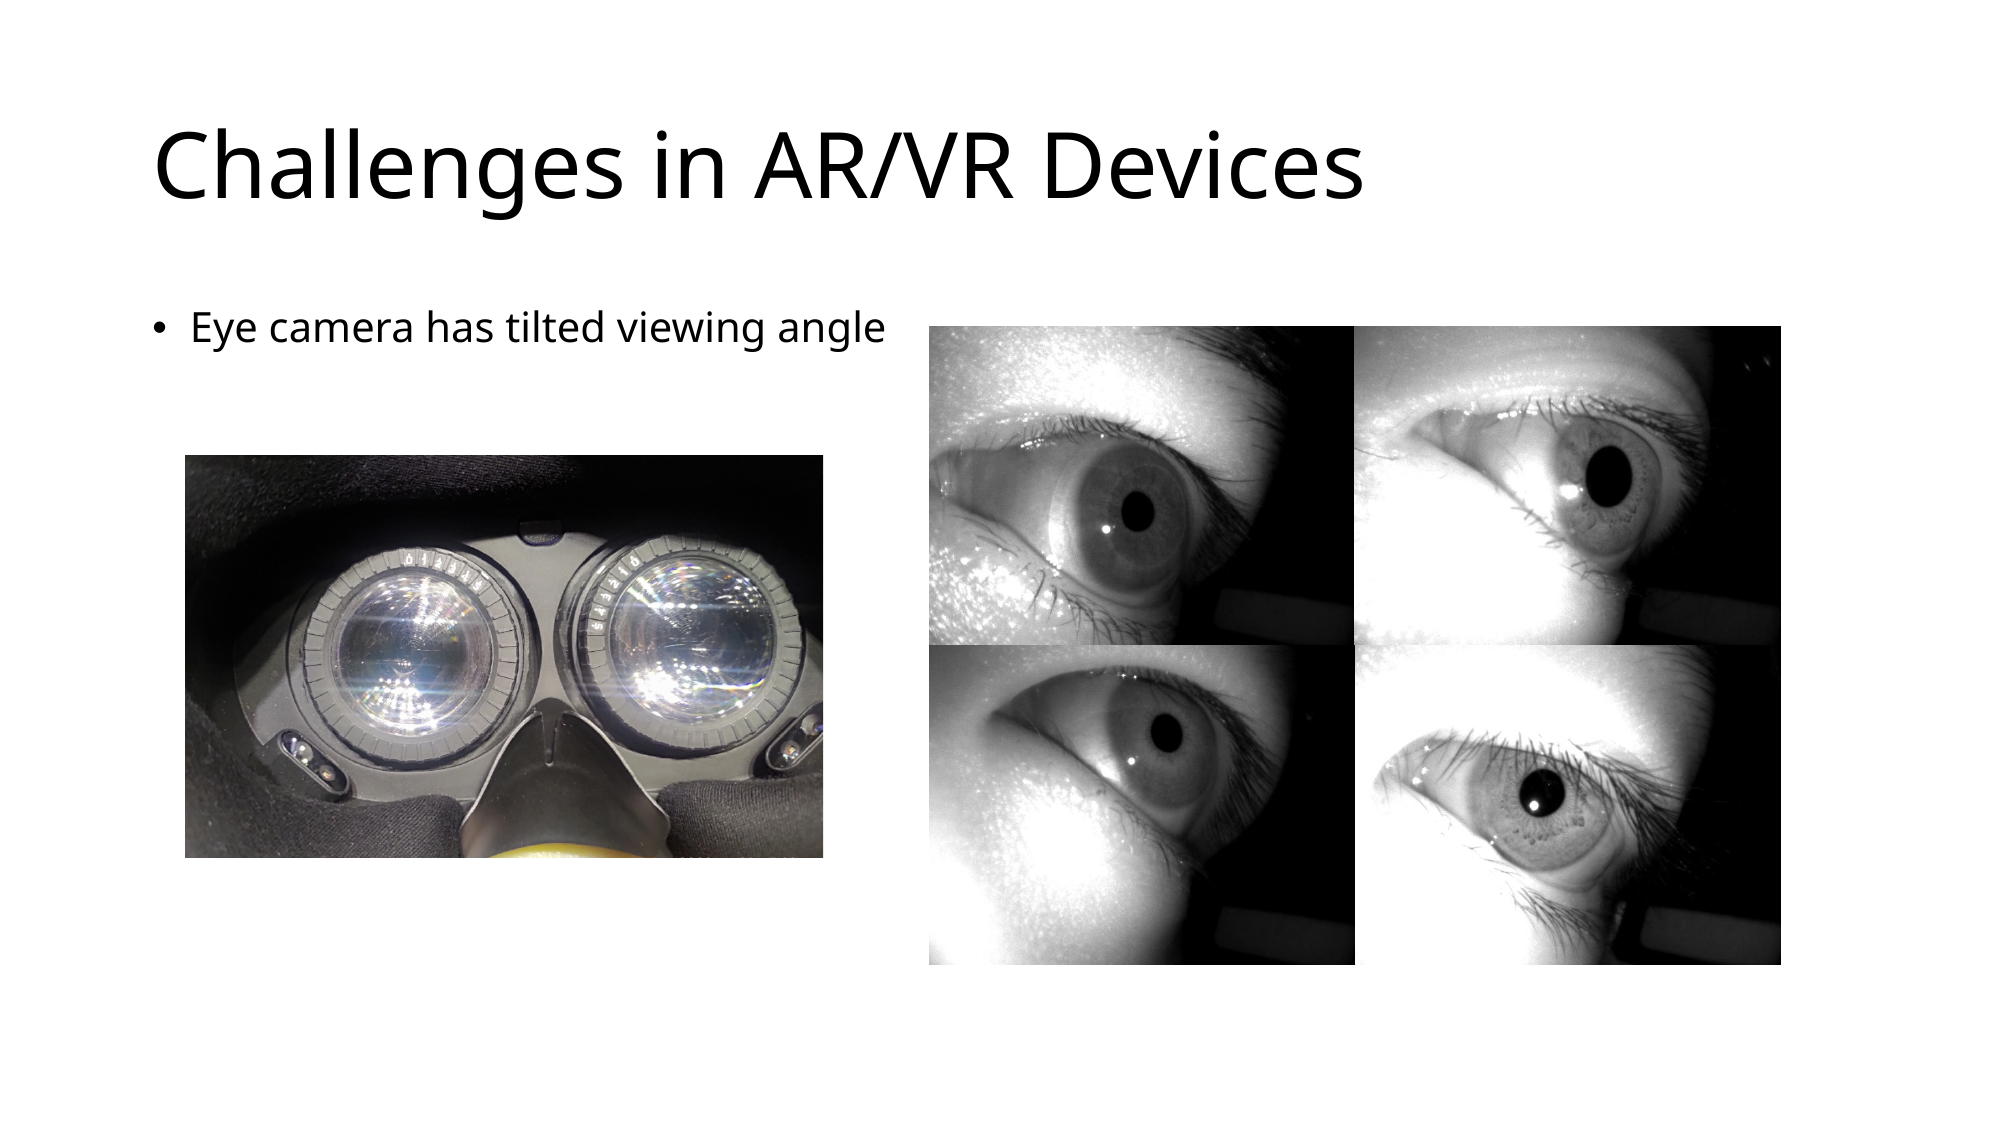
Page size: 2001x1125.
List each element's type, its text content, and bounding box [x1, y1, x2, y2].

list Eye camera has tilted viewing angle [137, 299, 1863, 1014]
picture [929, 326, 1781, 965]
title Challenges in AR/VR Devices [137, 59, 1863, 278]
picture [184, 454, 824, 859]
